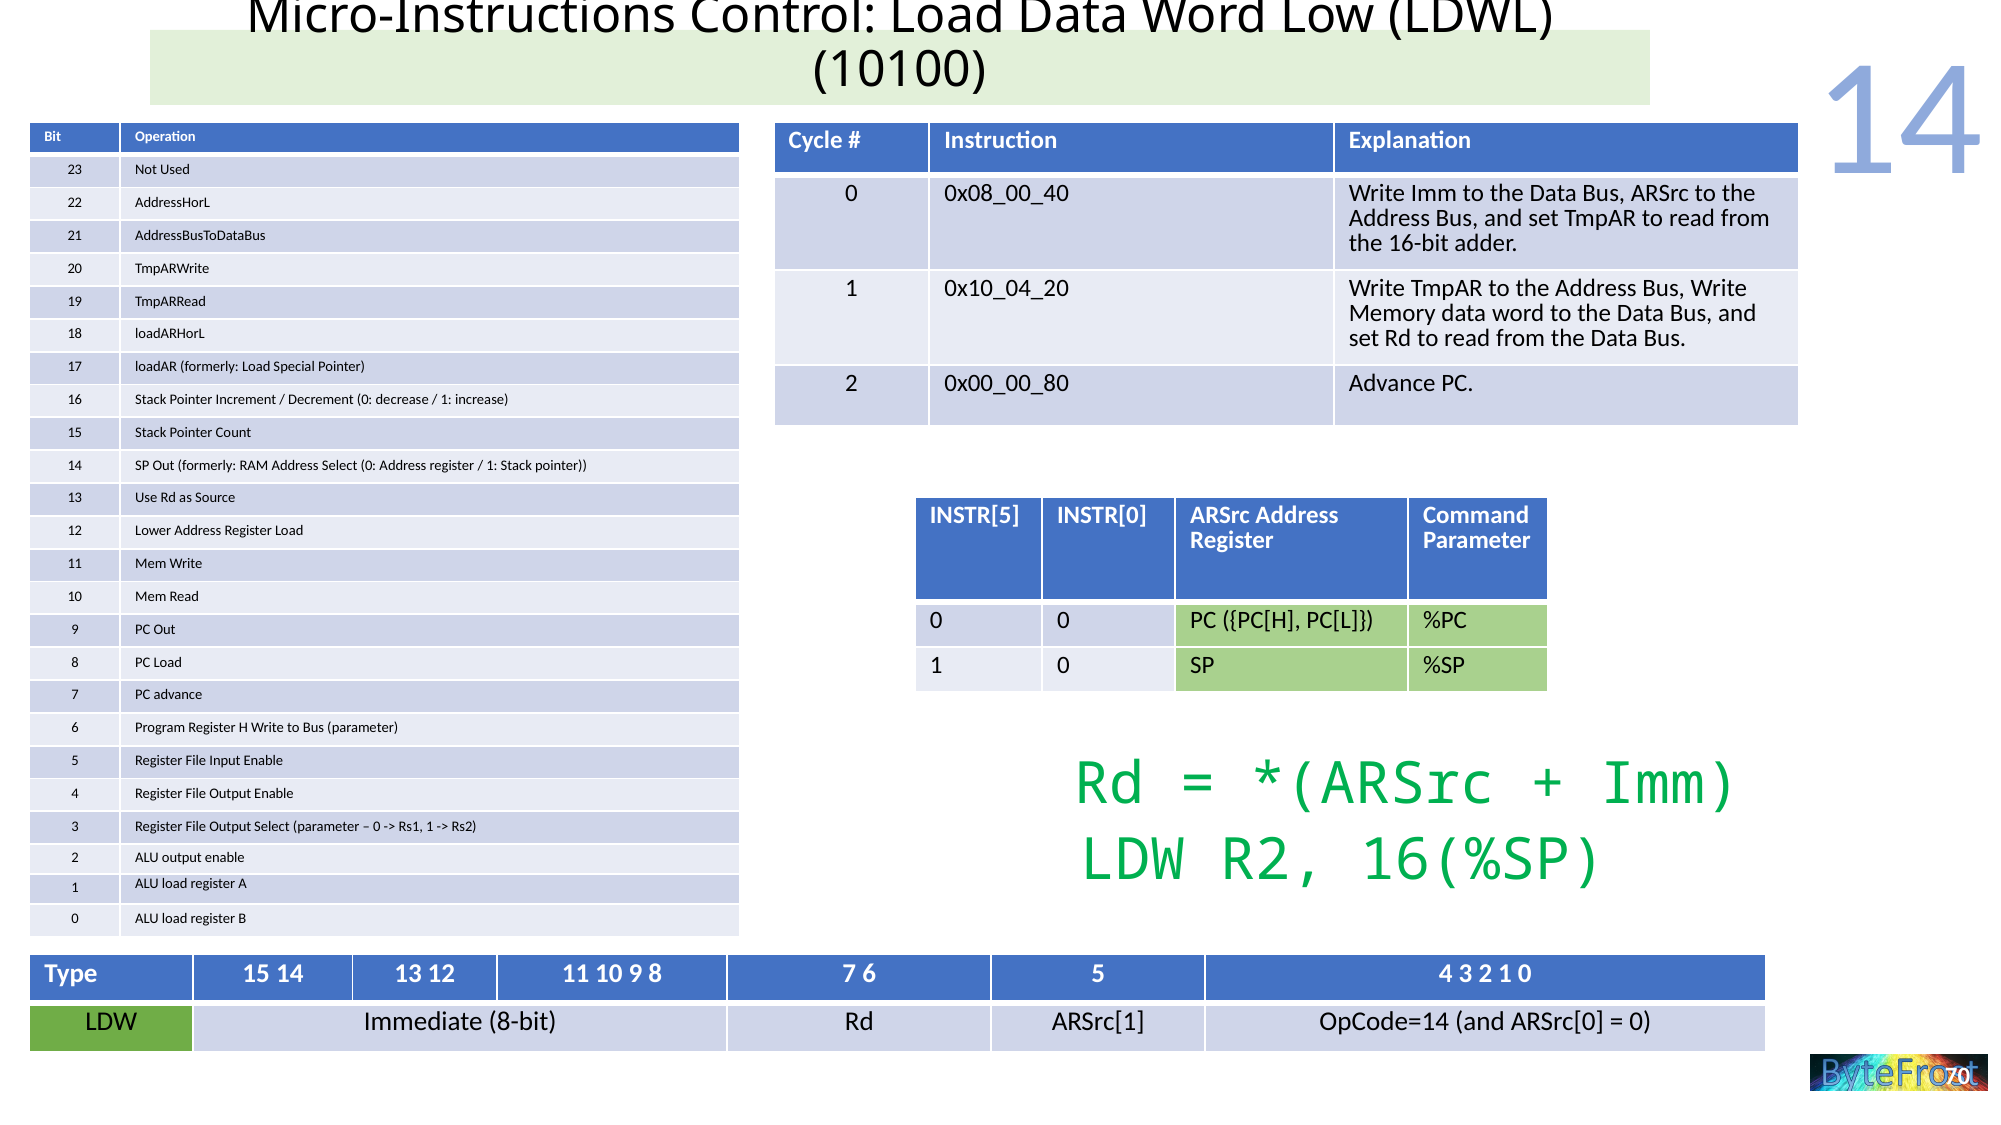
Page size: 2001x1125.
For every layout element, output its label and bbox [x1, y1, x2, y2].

table_header [30, 123, 119, 152]
table_cell [1409, 605, 1547, 646]
table_cell [30, 287, 119, 318]
table_cell [30, 385, 119, 416]
table_cell [121, 714, 739, 745]
table_cell [930, 366, 1333, 425]
table_cell [121, 320, 739, 351]
table_header [1335, 123, 1798, 172]
table_cell [121, 582, 739, 613]
table_cell [121, 845, 739, 873]
table_cell [775, 271, 928, 364]
table_cell [30, 875, 119, 903]
table_cell [121, 287, 739, 318]
table_cell [121, 484, 739, 515]
table_cell [775, 178, 928, 269]
table_cell [30, 812, 119, 843]
table_cell [930, 271, 1333, 364]
table_cell [30, 254, 119, 285]
table_header [30, 955, 192, 1000]
text_box [1060, 737, 1755, 899]
table_cell [30, 550, 119, 581]
table_header [1409, 498, 1547, 599]
table_header [1206, 955, 1765, 1000]
table_cell [121, 875, 739, 903]
table_cell [1335, 178, 1798, 269]
table_cell [30, 1006, 192, 1051]
table_header [1176, 498, 1407, 599]
table_cell [30, 779, 119, 810]
table_header [992, 955, 1204, 1000]
table_cell [30, 451, 119, 482]
table_header [121, 123, 739, 152]
table_cell [30, 418, 119, 449]
table_cell [121, 451, 739, 482]
table_cell [930, 178, 1333, 269]
table_cell [1176, 648, 1407, 691]
table_cell [916, 605, 1041, 646]
table_cell [121, 648, 739, 679]
table_cell [121, 905, 739, 936]
table_header [930, 123, 1333, 172]
table_cell [30, 747, 119, 778]
table_cell [121, 353, 739, 384]
table_cell [121, 517, 739, 548]
table_cell [1335, 271, 1798, 364]
table_cell [121, 550, 739, 581]
table_header [728, 955, 990, 1000]
table_cell [30, 517, 119, 548]
table_cell [728, 1006, 990, 1051]
table_cell [121, 385, 739, 416]
table_cell [1409, 648, 1547, 691]
table_cell [121, 615, 739, 646]
table_cell [121, 747, 739, 778]
table_header [775, 123, 928, 172]
table_cell [121, 254, 739, 285]
table_cell [30, 615, 119, 646]
table_cell [30, 681, 119, 712]
table_cell [121, 779, 739, 810]
table_cell [121, 812, 739, 843]
table_cell [30, 845, 119, 873]
table_header [498, 955, 726, 1000]
table_cell [30, 221, 119, 252]
table_cell [775, 366, 928, 425]
table_cell [30, 905, 119, 936]
table_cell [194, 1006, 726, 1051]
table_cell [916, 648, 1041, 691]
table_cell [121, 681, 739, 712]
table_header [194, 955, 352, 1000]
table_cell [1043, 605, 1174, 646]
table_cell [1335, 366, 1798, 425]
table_cell [30, 320, 119, 351]
table_header [1043, 498, 1174, 599]
table_cell [121, 418, 739, 449]
table_cell [1176, 605, 1407, 646]
text_box [1535, 1044, 1986, 1105]
table_cell [1206, 1006, 1765, 1051]
table_cell [30, 353, 119, 384]
table_header [916, 498, 1041, 599]
text_box [1799, 0, 1999, 215]
picture [1810, 1054, 1988, 1091]
table_cell [121, 221, 739, 252]
table_cell [992, 1006, 1204, 1051]
table_cell [121, 157, 739, 187]
table_cell [1043, 648, 1174, 691]
table_cell [30, 582, 119, 613]
table_cell [30, 648, 119, 679]
table_cell [30, 714, 119, 745]
table_header [353, 955, 496, 1000]
title [150, 29, 1650, 105]
table_cell [30, 157, 119, 187]
table_cell [121, 188, 739, 219]
table_cell [30, 188, 119, 219]
table_cell [30, 484, 119, 515]
